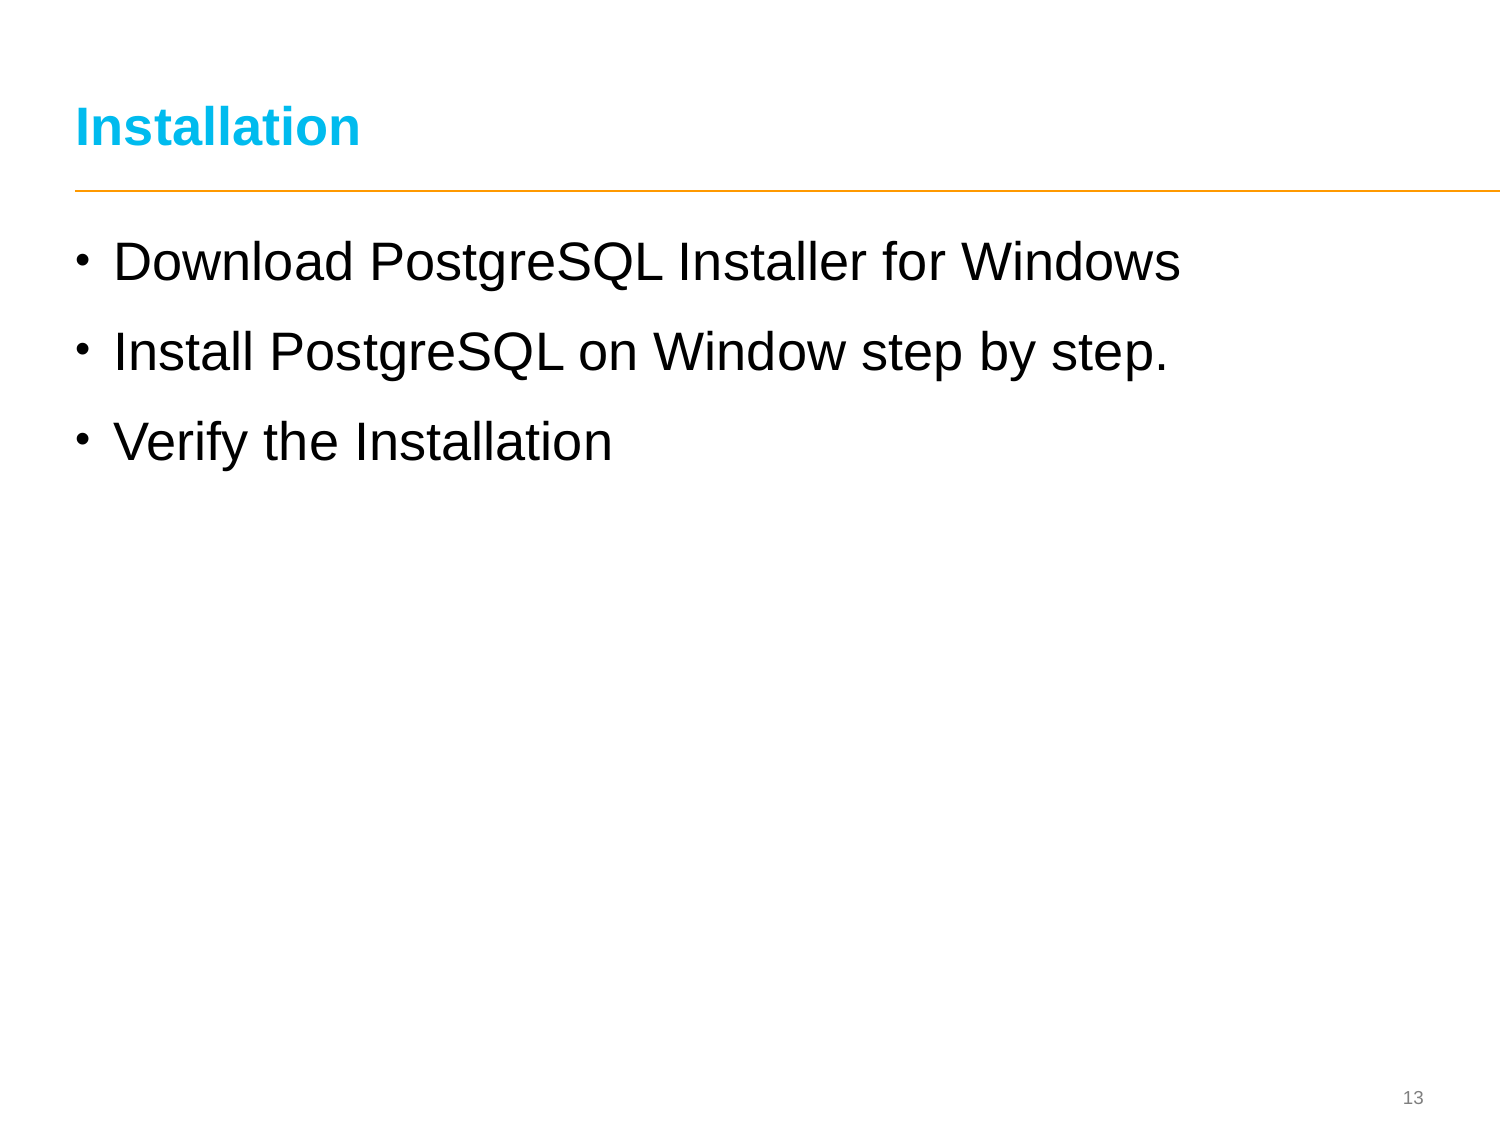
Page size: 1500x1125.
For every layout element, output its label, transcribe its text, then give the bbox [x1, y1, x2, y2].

title Installation [75, 27, 1422, 157]
list Download PostgreSQL Installer for Windows Install PostgreSQL on Window step by step. Verify the Installation [75, 226, 1425, 1018]
